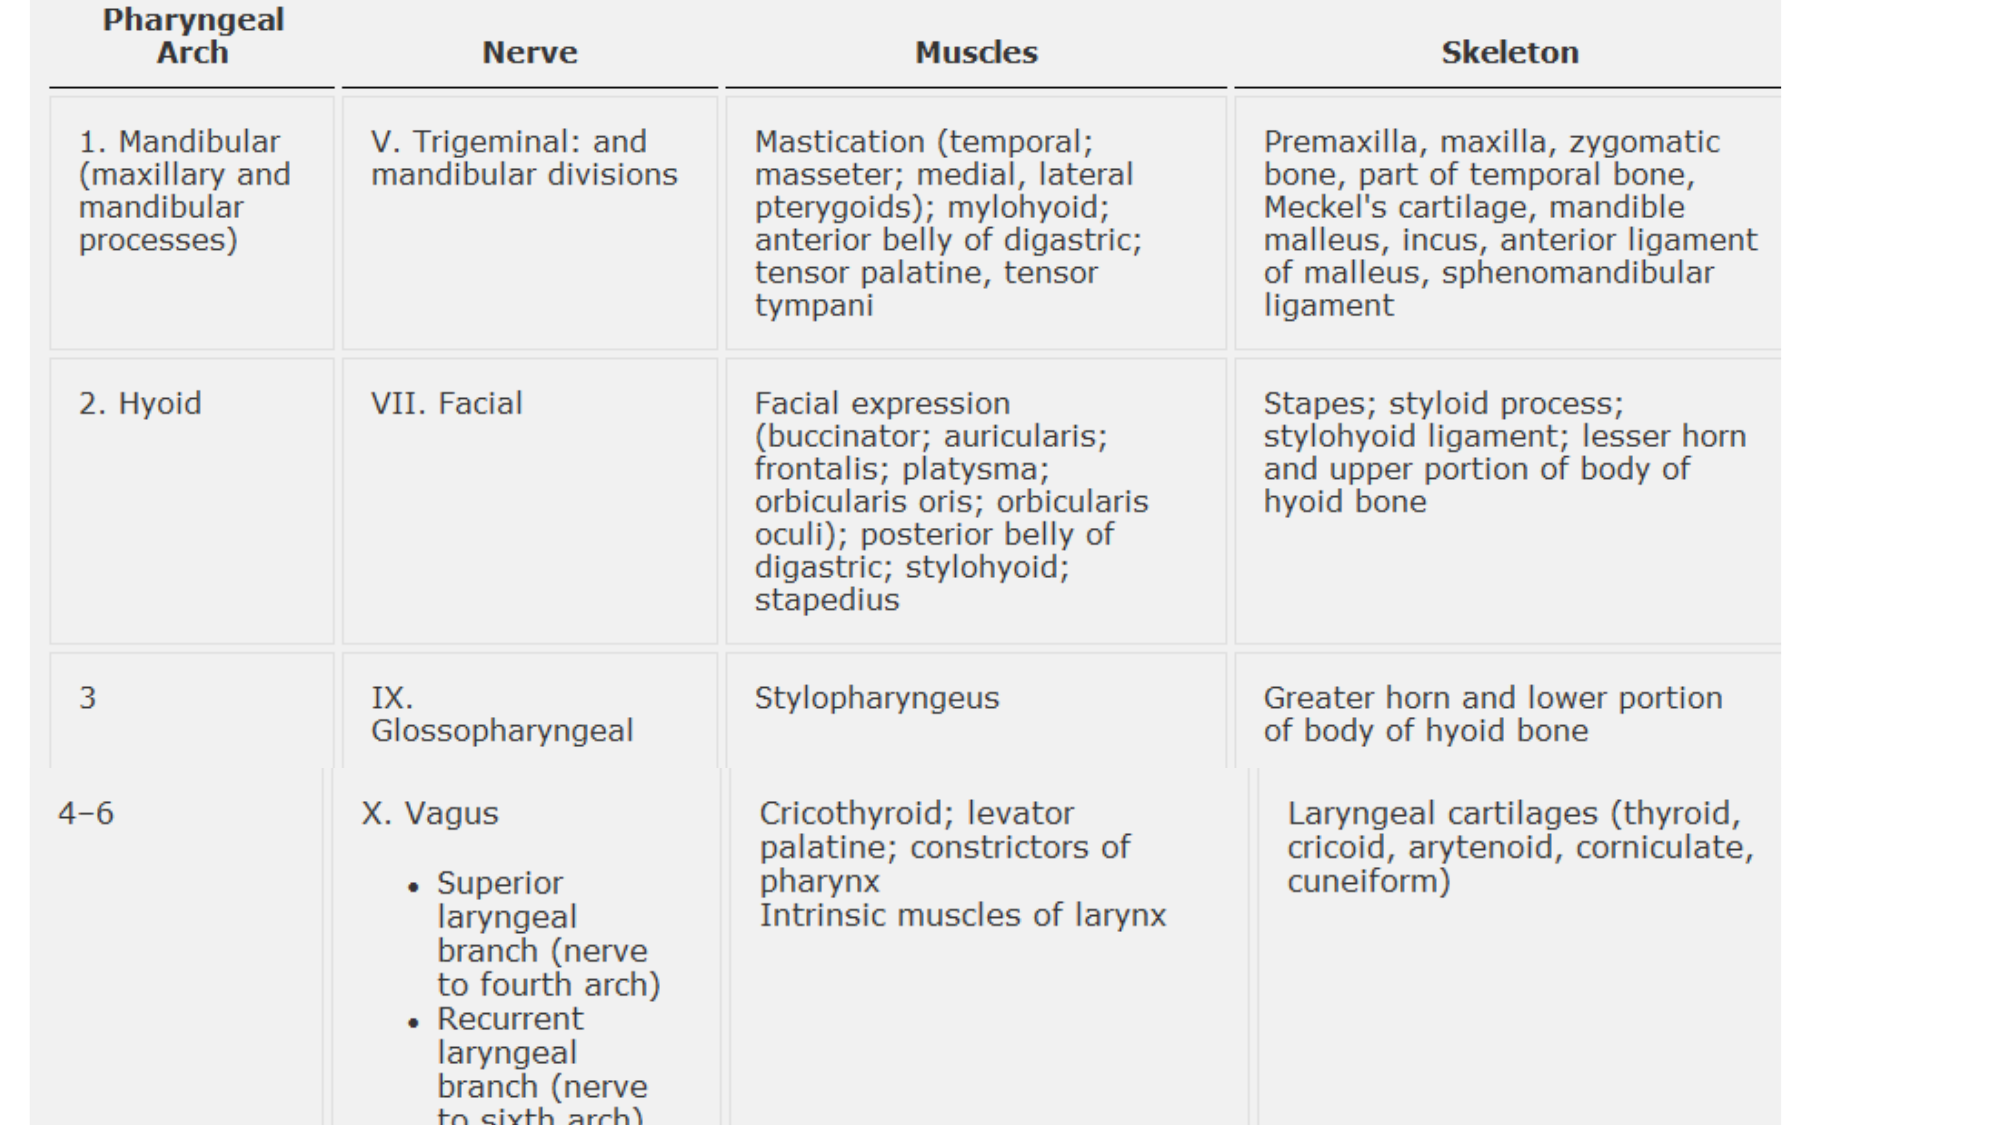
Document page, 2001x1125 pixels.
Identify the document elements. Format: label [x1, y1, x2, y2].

list [29, 0, 1782, 768]
picture [29, 768, 1782, 1125]
